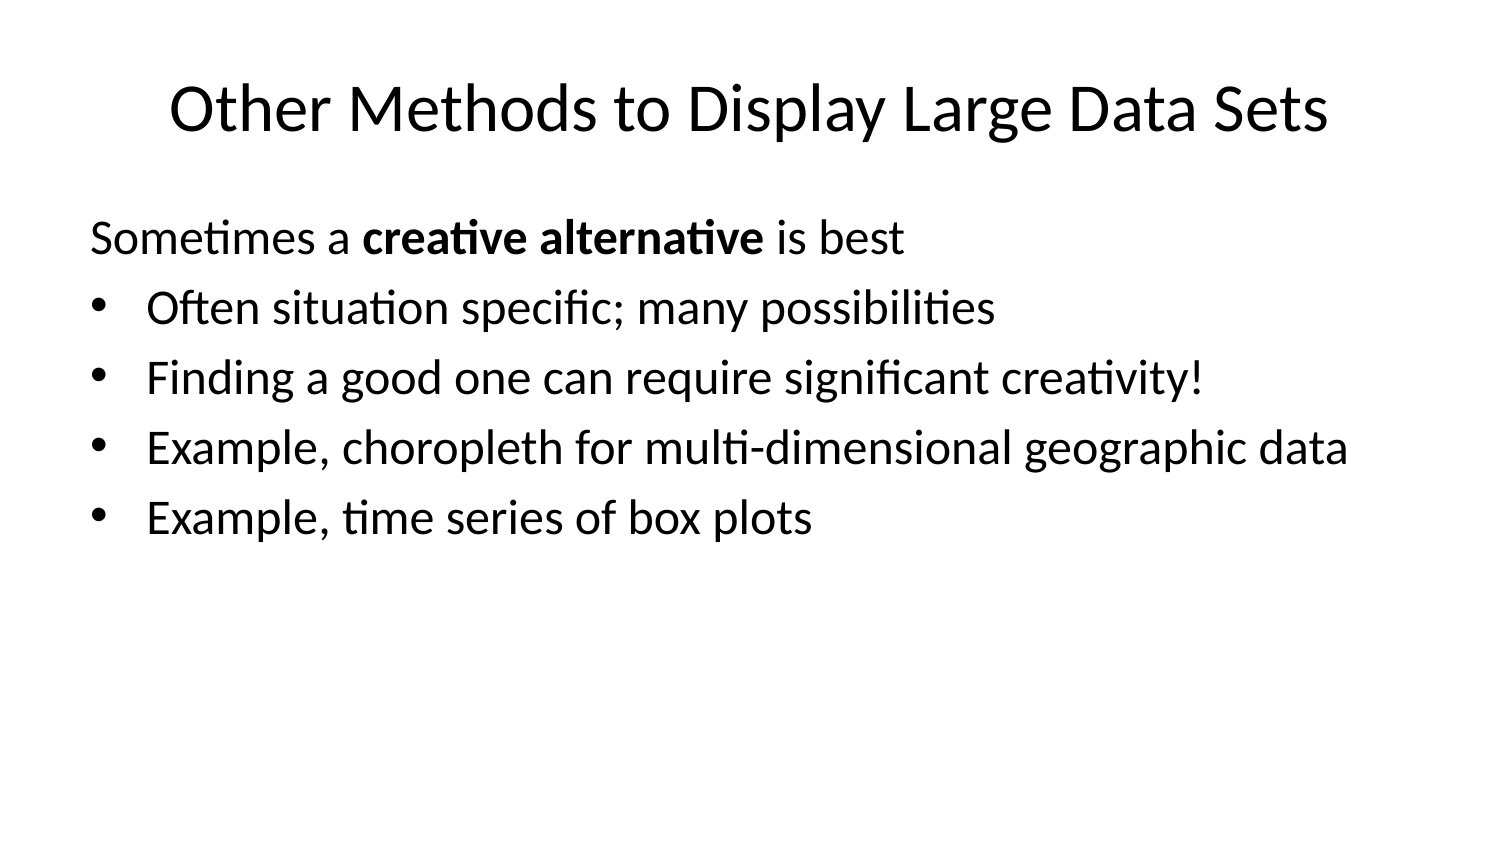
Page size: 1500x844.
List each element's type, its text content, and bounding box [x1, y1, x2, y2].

title Other Methods to Display Large Data Sets [75, 33, 1425, 175]
list Sometimes a creative alternative is best Often situation specific; many possibilities Finding a good one can require significant creativity! Example, choropleth for multi-dimensional geographic data Example, time series of box plots [75, 196, 1425, 754]
